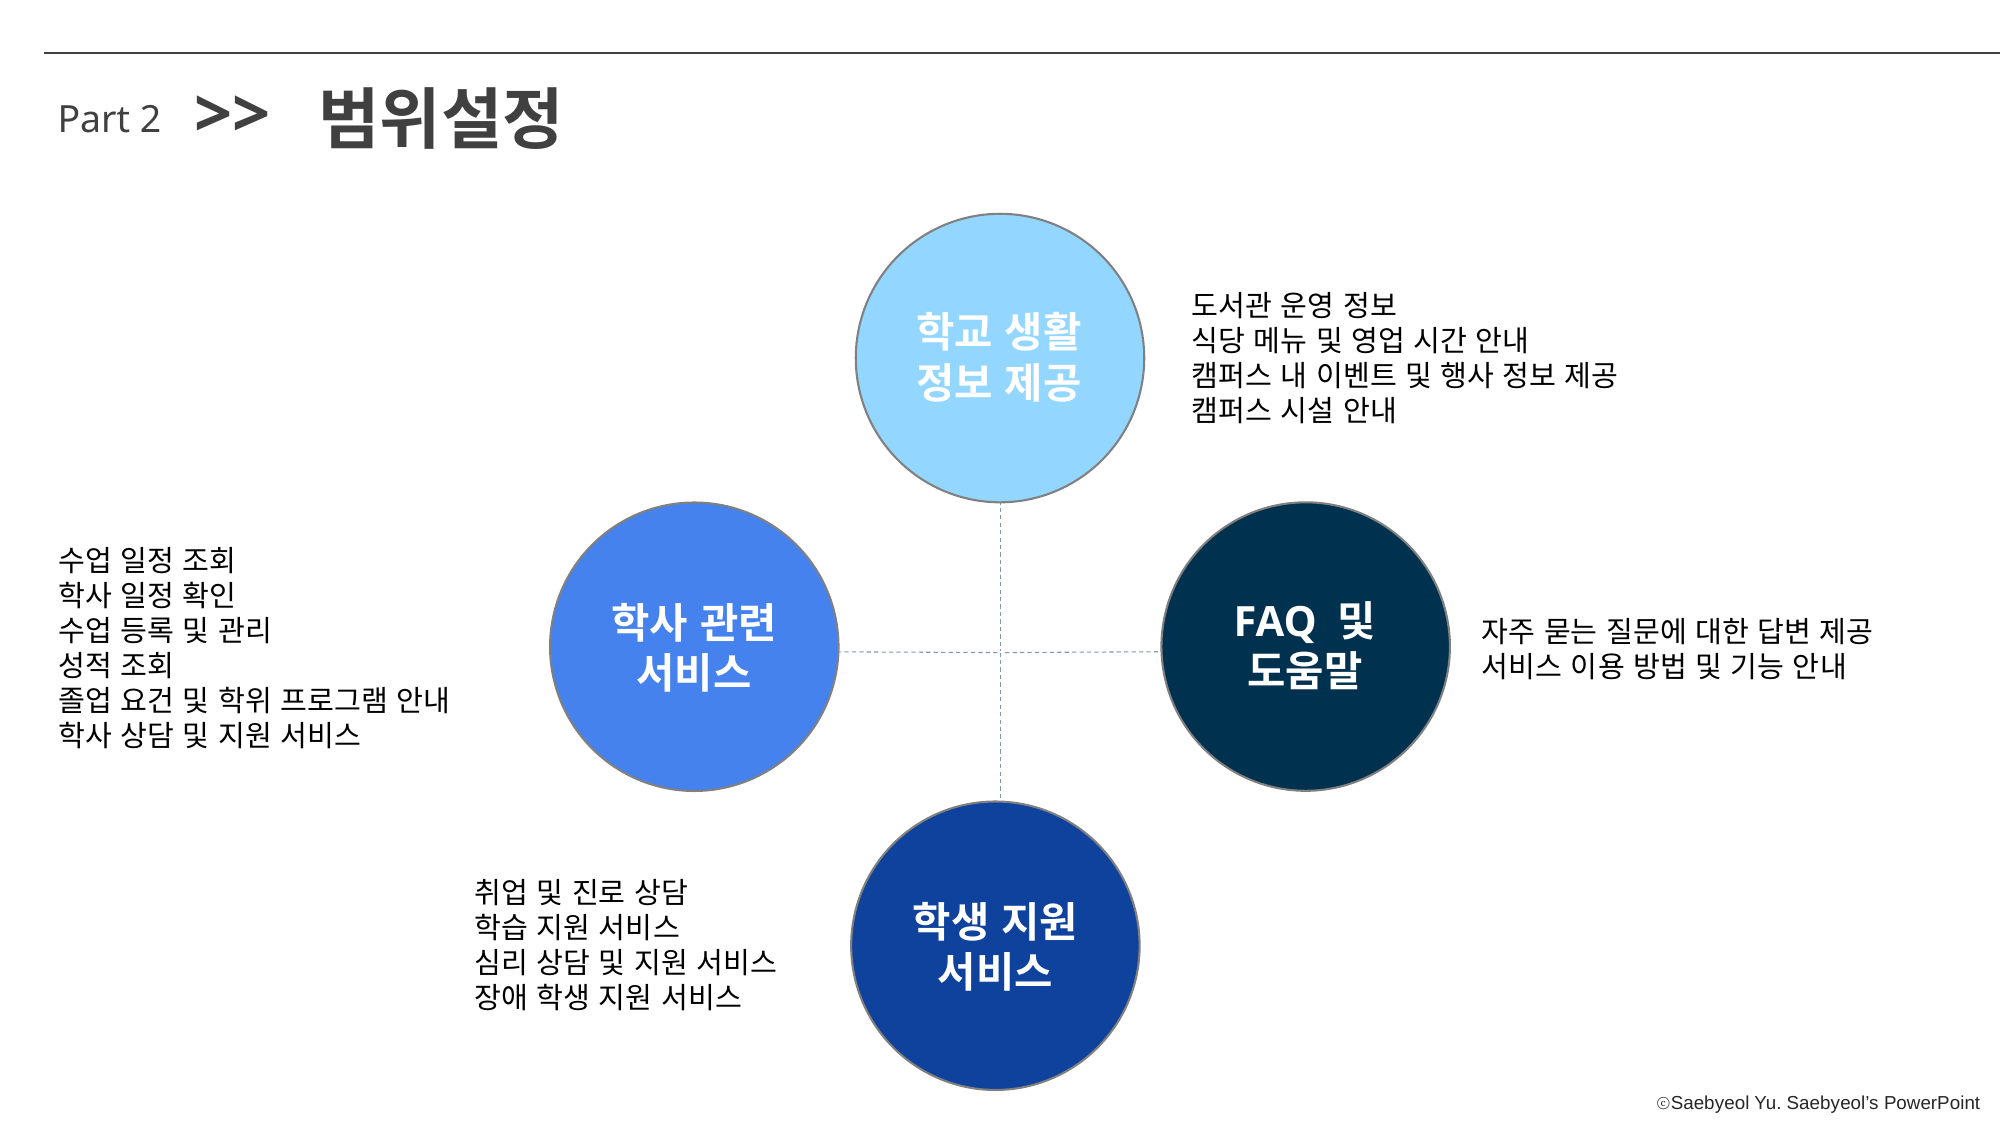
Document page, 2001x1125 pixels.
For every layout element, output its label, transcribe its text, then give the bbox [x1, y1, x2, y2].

text_box 수업 일정 조회 학사 일정 확인 수업 등록 및 관리 성적 조회 졸업 요건 및 학위 프로그램 안내 학사 상담 및 지원 서비스 [43, 535, 513, 760]
text_box 학교 생활 정보 제공 [901, 298, 1097, 414]
text_box 범위설정 [303, 69, 580, 165]
text_box 학사 관련 서비스 [596, 589, 792, 704]
text_box 자주 묻는 질문에 대한 답변 제공 서비스 이용 방법 및 기능 안내 [1467, 605, 1936, 691]
text_box [549, 501, 840, 793]
text_box FAQ 및 도움말 [1218, 587, 1391, 703]
text_box [872, 800, 1141, 1092]
text_box 도서관 운영 정보 식당 메뉴 및 영업 시간 안내 캠퍼스 내 이벤트 및 행사 정보 제공 캠퍼스 시설 안내 [1176, 279, 1859, 435]
text_box >> [179, 63, 286, 159]
text_box Part 2 [42, 87, 177, 147]
text_box [854, 212, 1146, 504]
text_box 학생 지원 서비스 [929, 888, 1094, 1004]
text_box [1160, 501, 1451, 792]
text_box 취업 및 진로 상담 학습 지원 서비스 심리 상담 및 지원 서비스 장애 학생 지원 서비스 [459, 867, 929, 1023]
